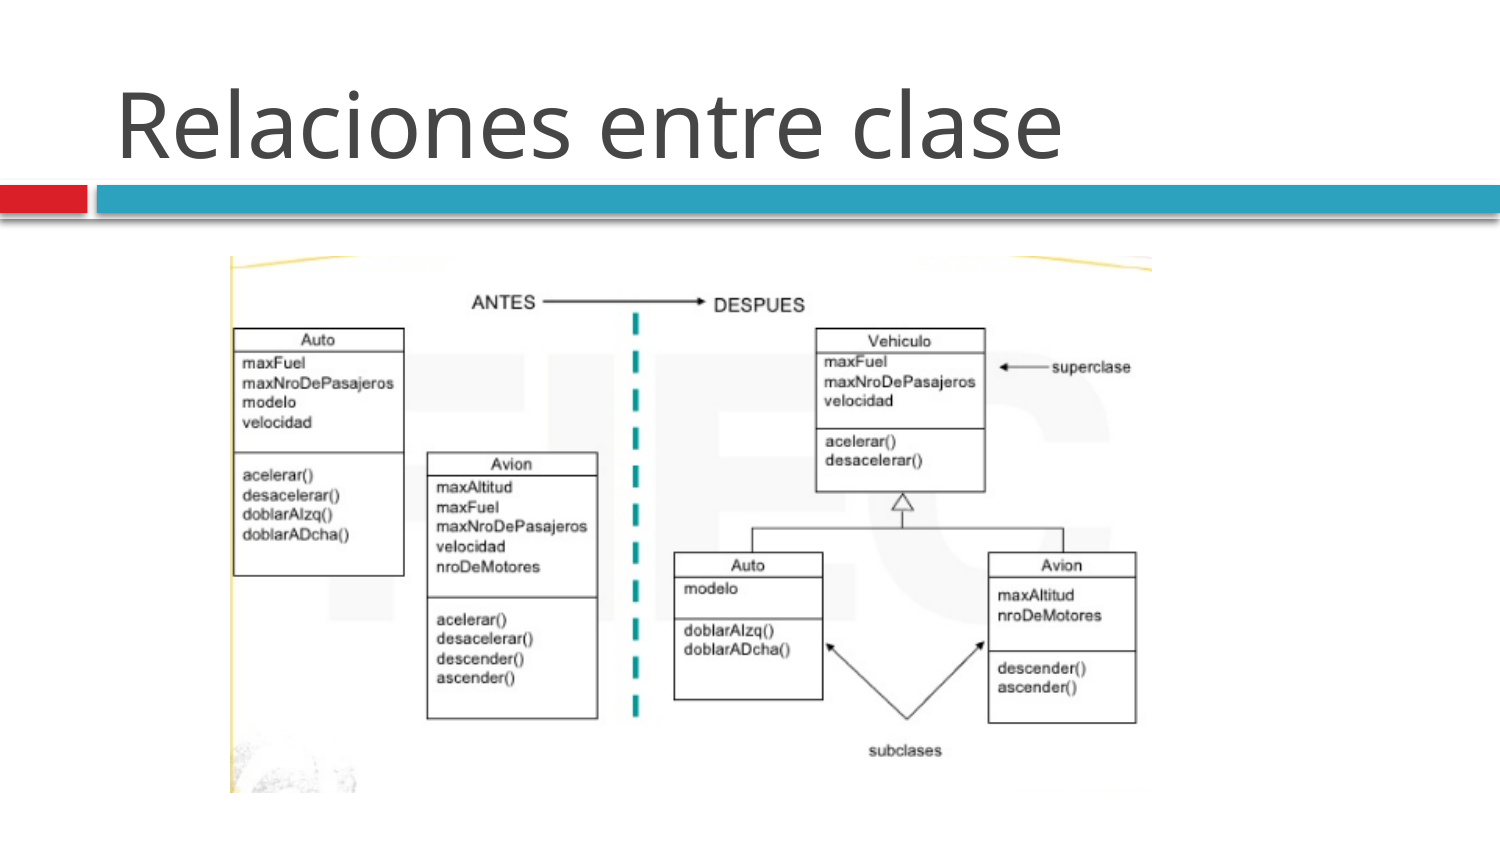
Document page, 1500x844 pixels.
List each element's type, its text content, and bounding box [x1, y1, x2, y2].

picture [229, 256, 1153, 793]
title Relaciones entre clase [99, 19, 1438, 185]
